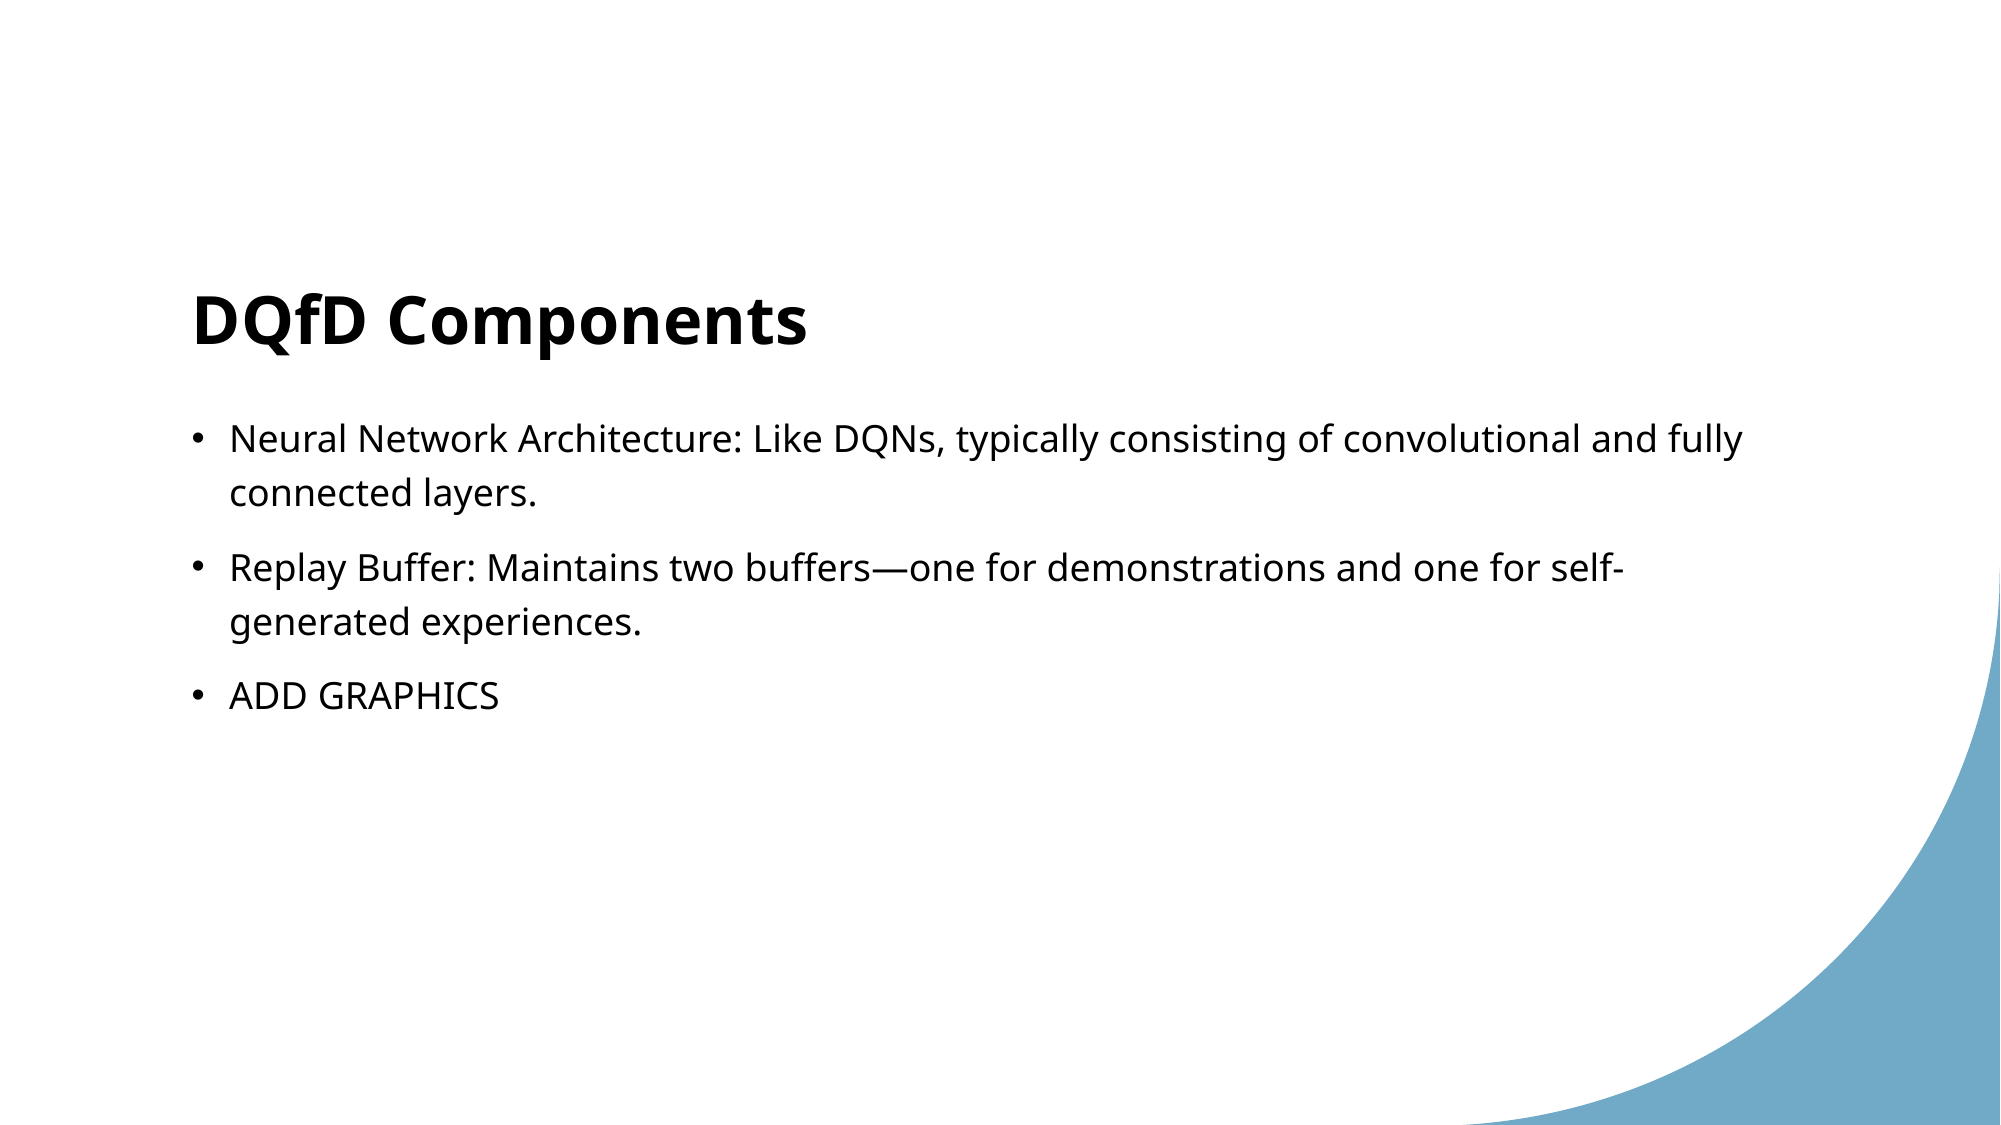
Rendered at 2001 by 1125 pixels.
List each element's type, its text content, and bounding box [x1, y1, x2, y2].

list Neural Network Architecture: Like DQNs, typically consisting of convolutional and fully connected layers. Replay Buffer: Maintains two buffers—one for demonstrations and one for self-generated experiences. ADD GRAPHICS [176, 398, 1809, 975]
title DQfD Components [176, 118, 1809, 366]
